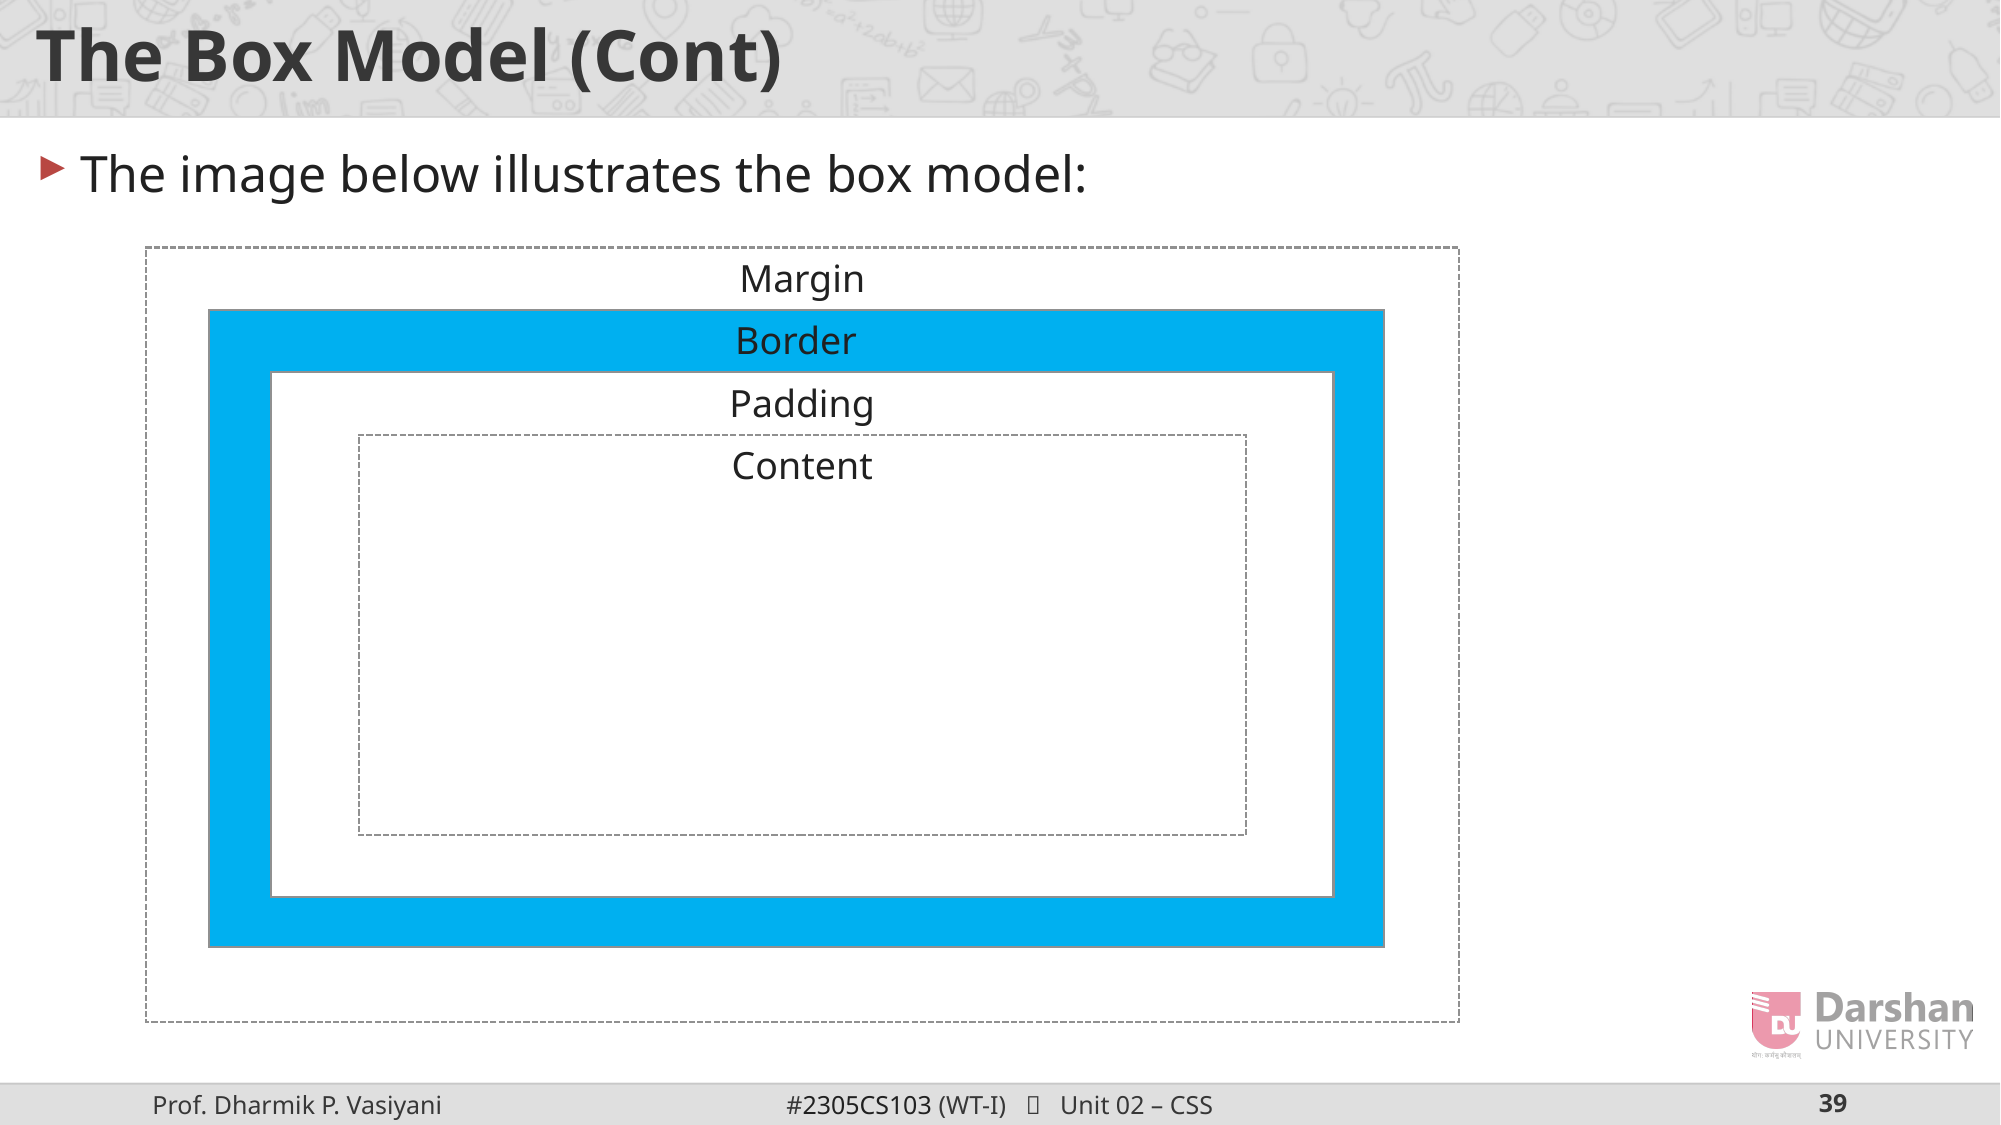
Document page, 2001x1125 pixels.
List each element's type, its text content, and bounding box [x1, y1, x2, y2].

text_box Margin [145, 246, 1460, 1023]
list The image below illustrates the box model: [21, 141, 1979, 1059]
title The Box Model (Cont) [0, 0, 2000, 117]
text_box Padding [270, 371, 1335, 898]
text_box Border [208, 309, 1385, 948]
text_box Content [358, 434, 1247, 836]
